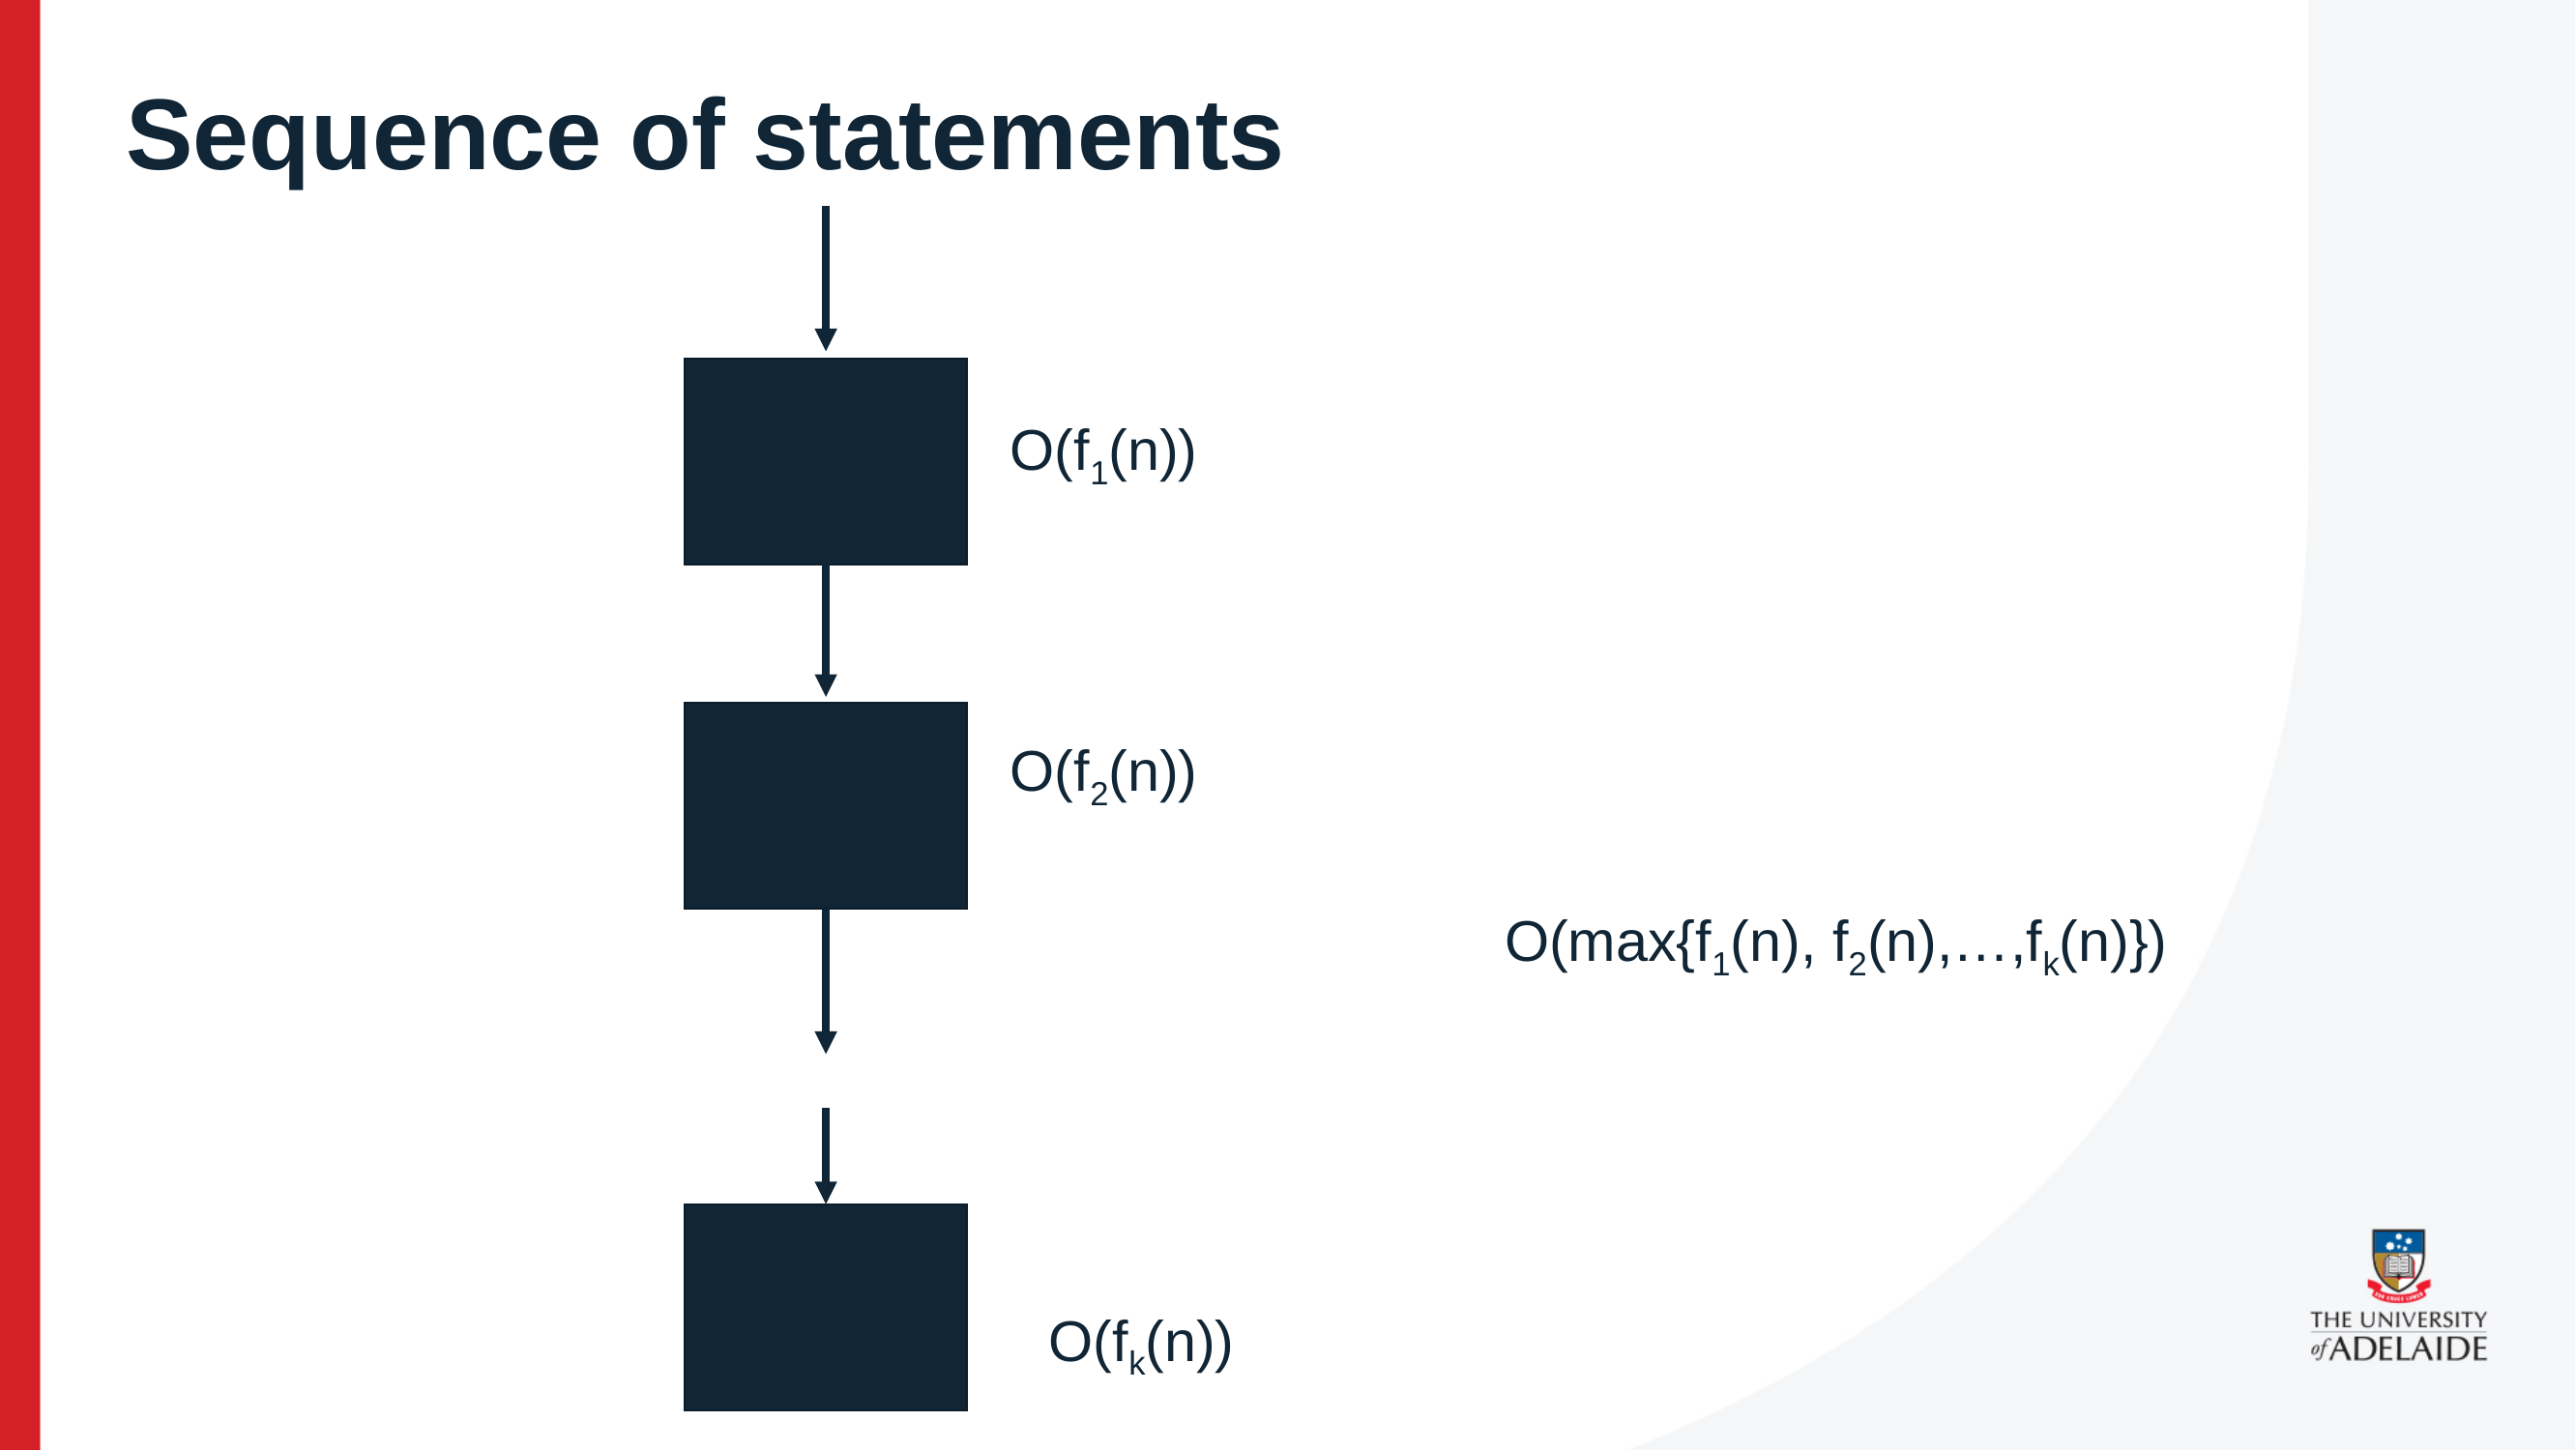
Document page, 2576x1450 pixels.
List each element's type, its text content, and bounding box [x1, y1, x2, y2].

title Sequence of statements [126, 44, 2383, 269]
text_box [684, 358, 968, 566]
text_box [684, 1204, 968, 1411]
text_box O(fk(n)) [1035, 1296, 1249, 1390]
text_box O(f2(n)) [995, 726, 1213, 820]
picture [0, 0, 2576, 1450]
text_box O(f1(n)) [995, 405, 1213, 499]
text_box O(max{f1(n), f2(n),…,fk(n)}) [1490, 896, 2182, 990]
text_box [684, 702, 968, 910]
